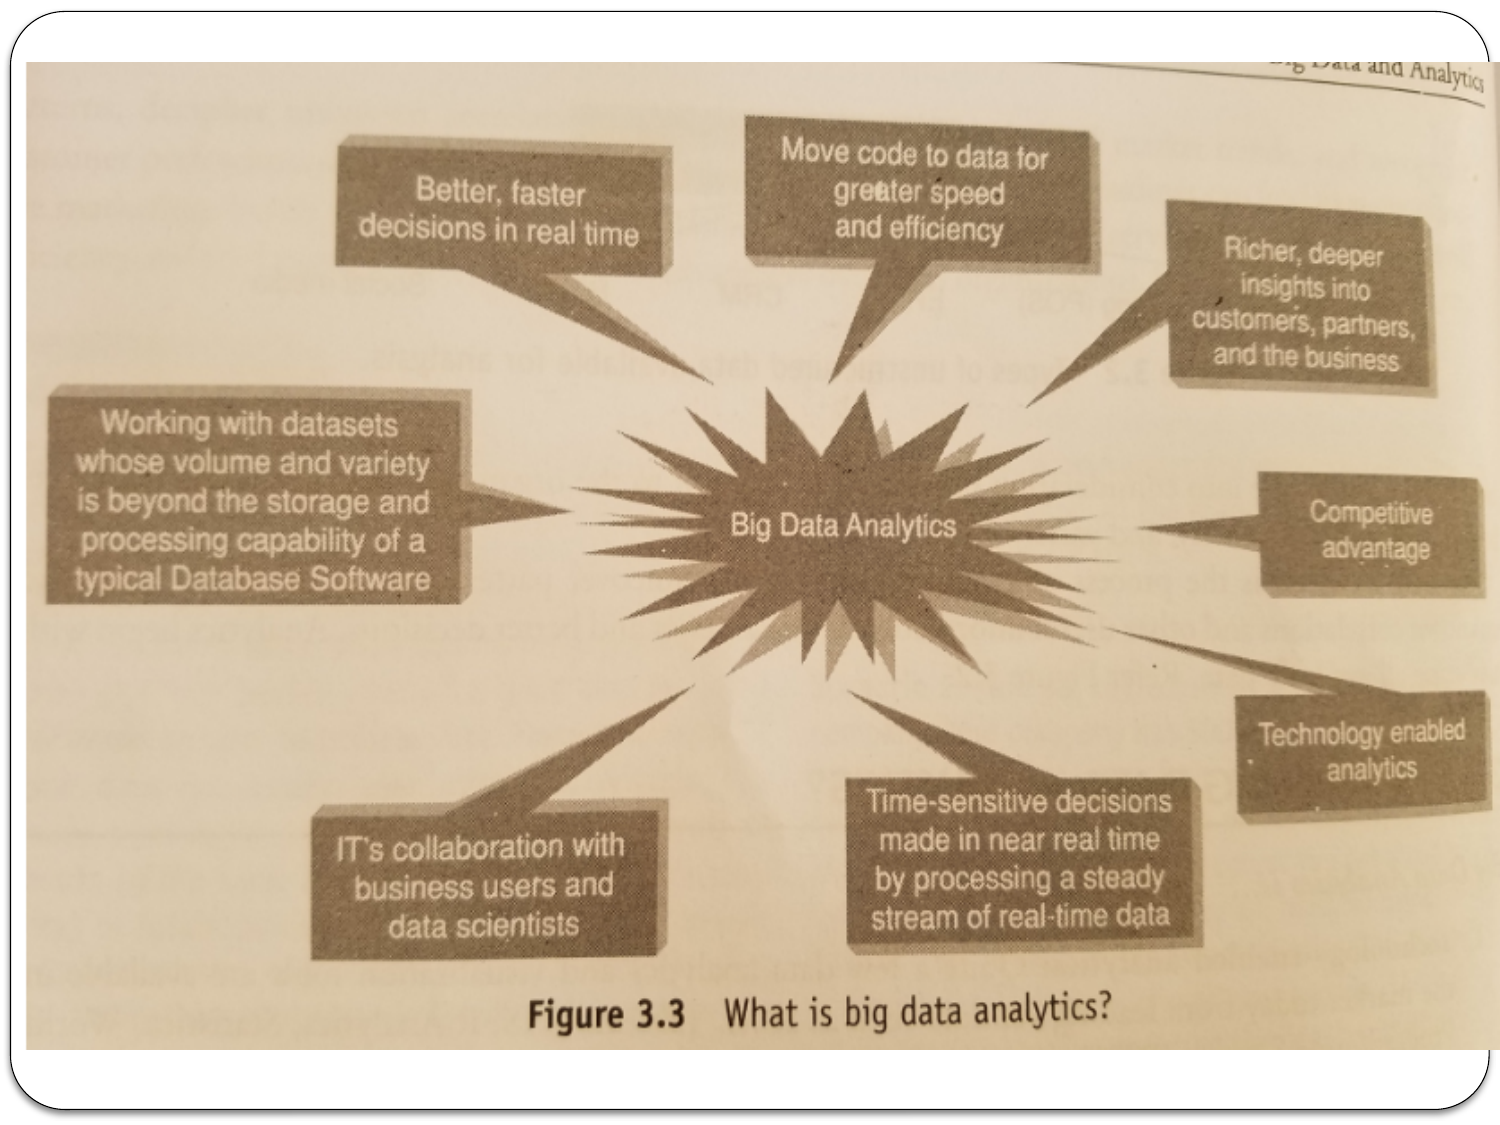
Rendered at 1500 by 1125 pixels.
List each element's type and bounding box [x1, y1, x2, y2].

picture [23, 62, 1500, 1051]
